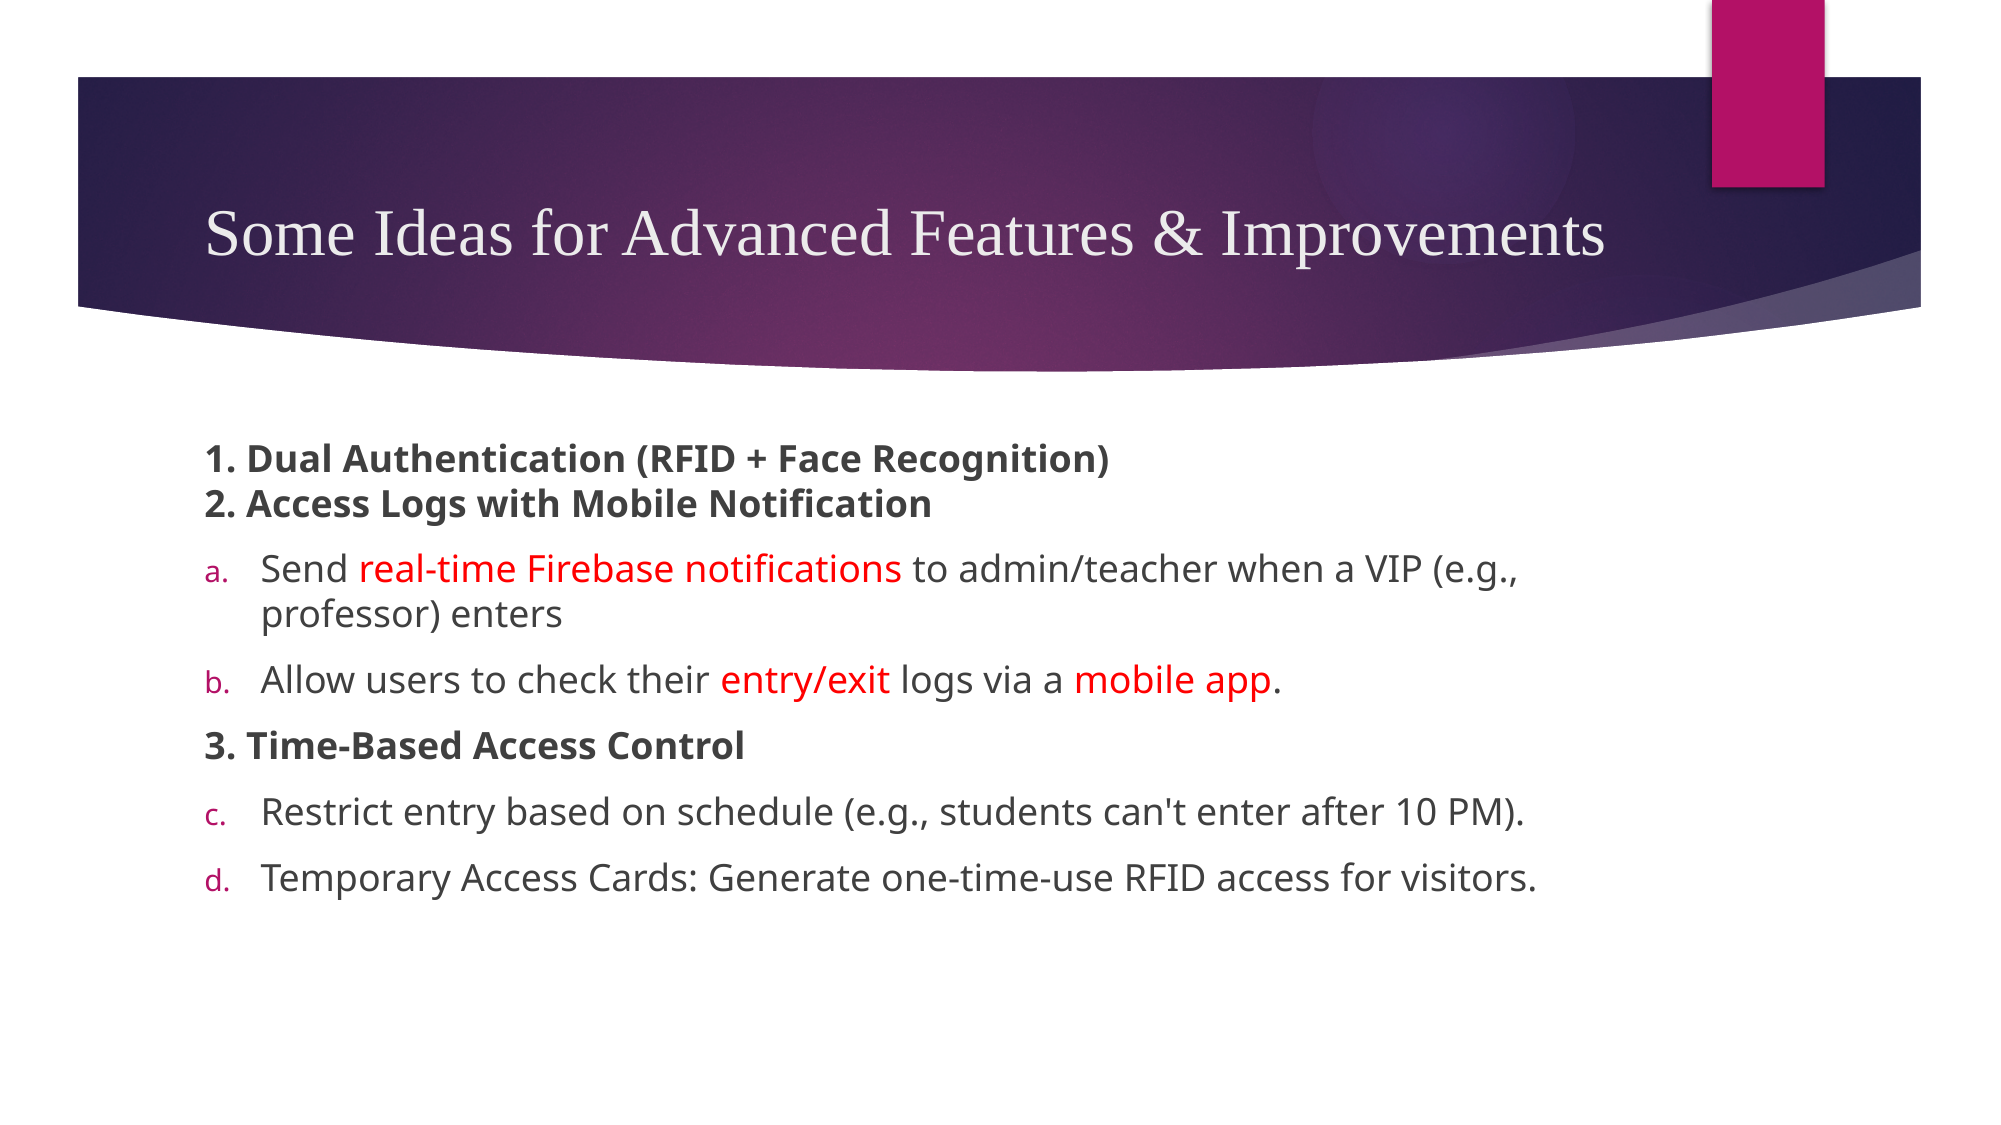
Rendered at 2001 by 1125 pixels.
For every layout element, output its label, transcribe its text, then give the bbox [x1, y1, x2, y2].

list 1. Dual Authentication (RFID + Face Recognition) 2. Access Logs with Mobile Notification Send real-time Firebase notifications to admin/teacher when a VIP (e.g., professor) enters Allow users to check their entry/exit logs via a mobile app. 3. Time-Based Access Control Restrict entry based on schedule (e.g., students can't enter after 10 PM). Temporary Access Cards: Generate one-time-use RFID access for visitors. [189, 427, 1638, 988]
title Some Ideas for Advanced Features & Improvements [189, 120, 1627, 337]
